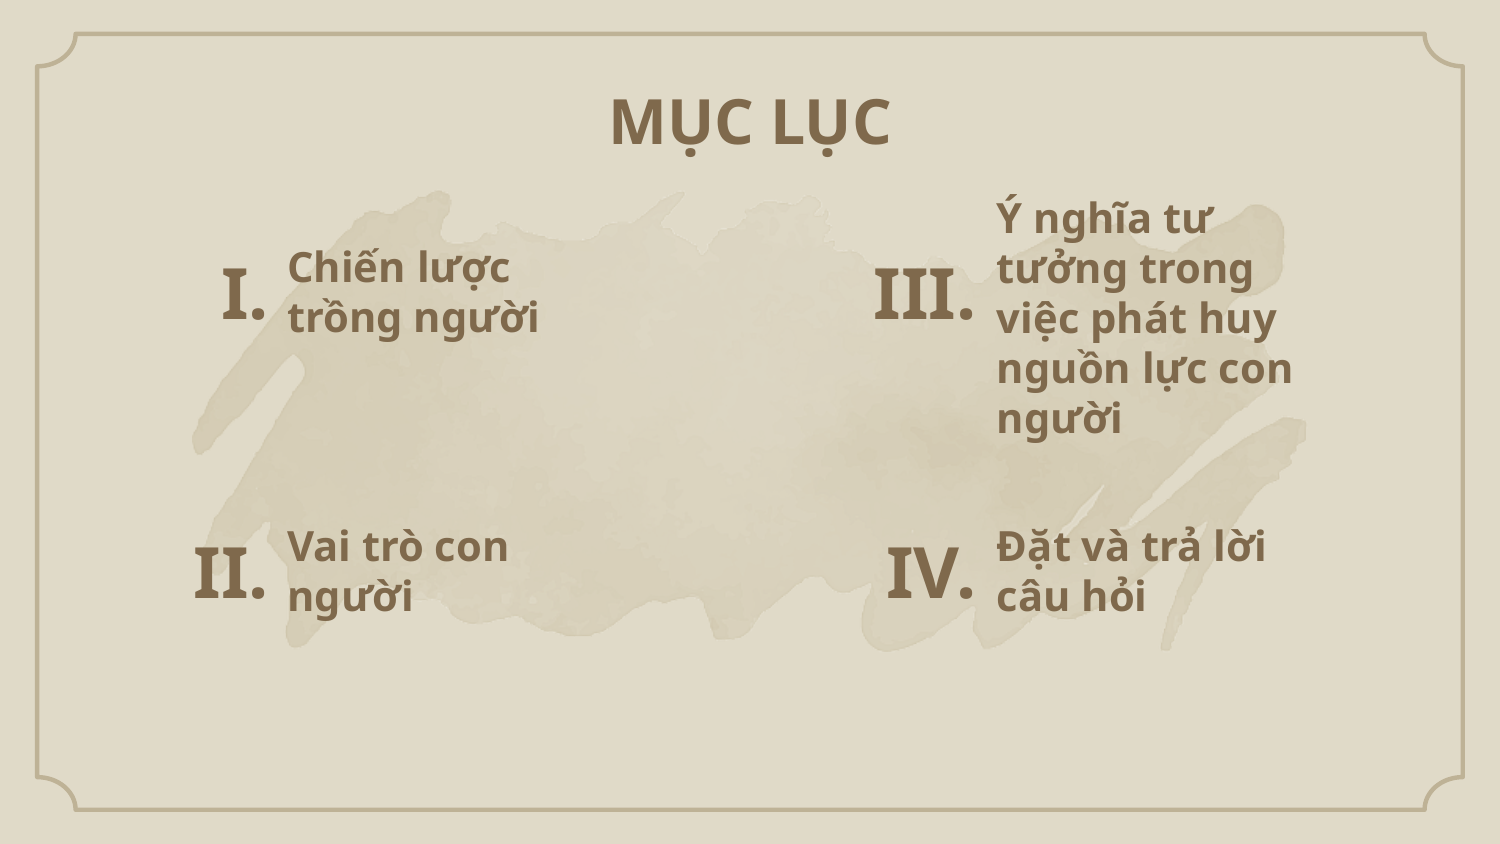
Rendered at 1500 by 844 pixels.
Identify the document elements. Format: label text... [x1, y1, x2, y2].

title IV. [841, 528, 992, 611]
title Ý nghĩa tư tưởng trong việc phát huy nguồn lực con người [981, 261, 1338, 422]
title Vai trò con người [285, 539, 629, 600]
title I. [134, 250, 285, 332]
title MỤC LỤC [117, 89, 1383, 150]
title Đặt và trả lời câu hỏi [992, 539, 1338, 600]
title II. [134, 528, 285, 611]
title III. [841, 250, 992, 332]
title Chiến lược trồng người [285, 261, 629, 321]
